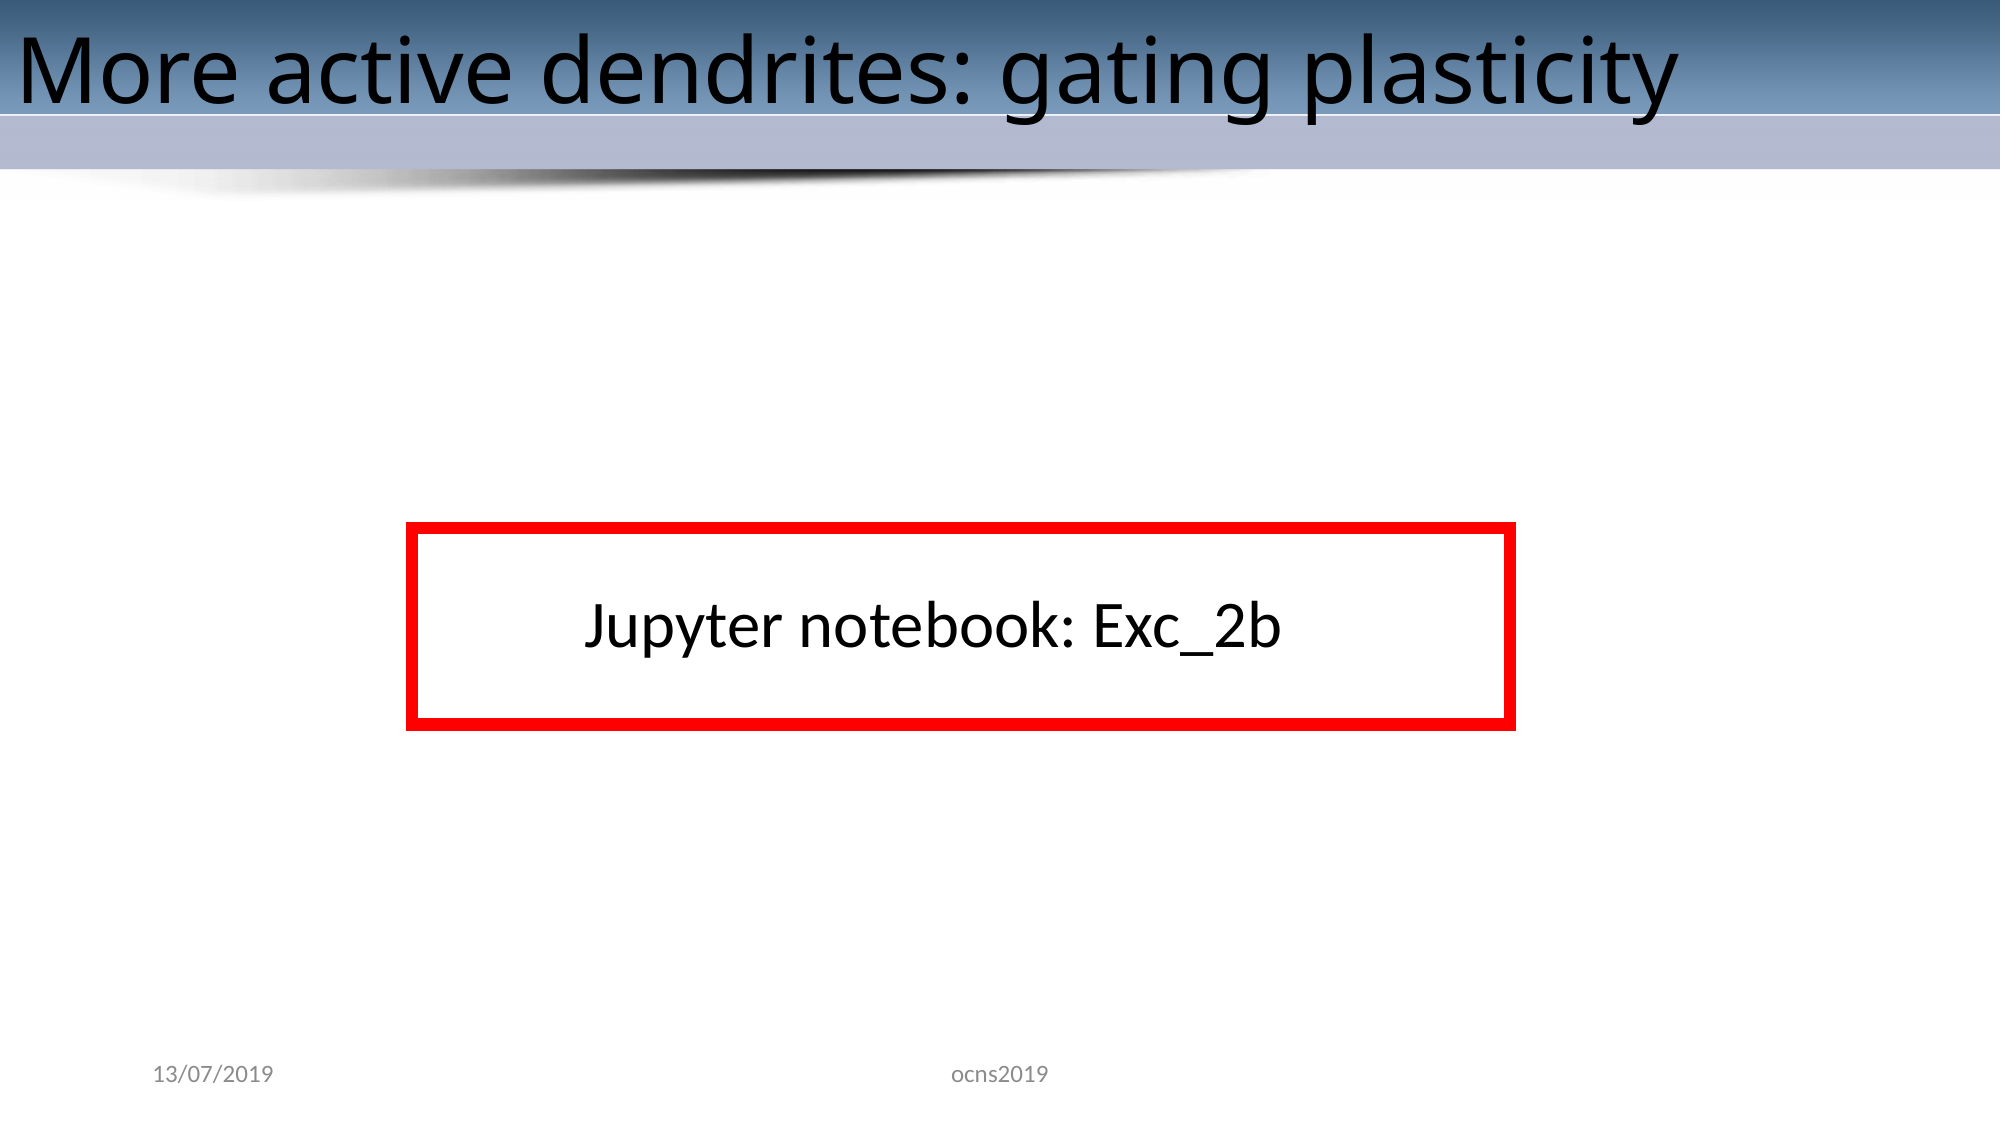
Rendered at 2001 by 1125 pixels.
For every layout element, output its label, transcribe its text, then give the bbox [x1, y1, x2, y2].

picture [0, 0, 2000, 201]
text_box [411, 527, 1511, 725]
footer ocns2019 [662, 1042, 1338, 1103]
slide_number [137, 1042, 588, 1103]
